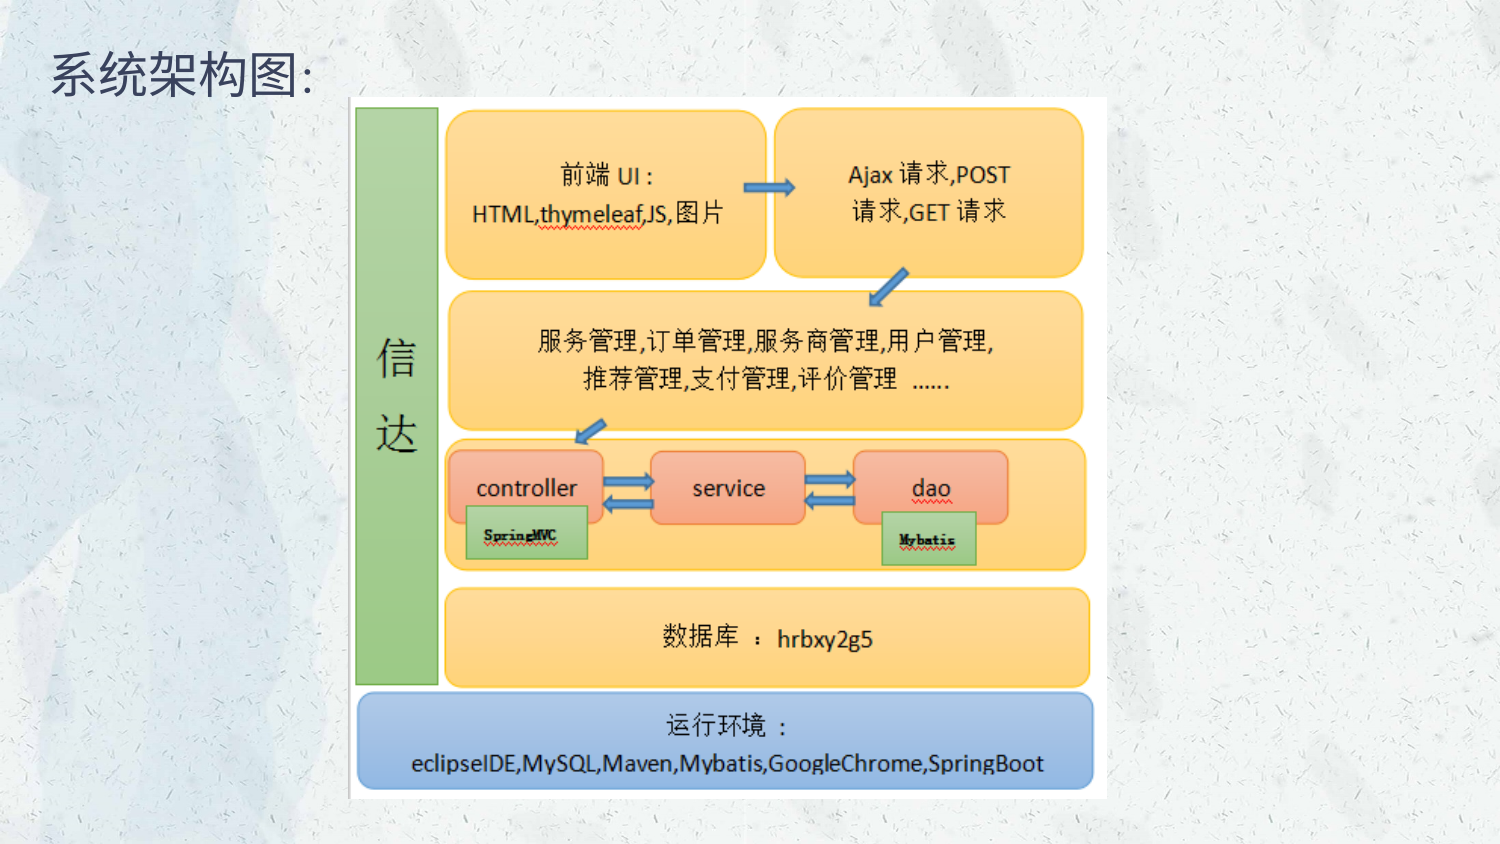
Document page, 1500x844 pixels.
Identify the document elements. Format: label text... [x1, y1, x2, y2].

text_box 系统架构图： [48, 42, 398, 105]
picture [0, 0, 1500, 844]
